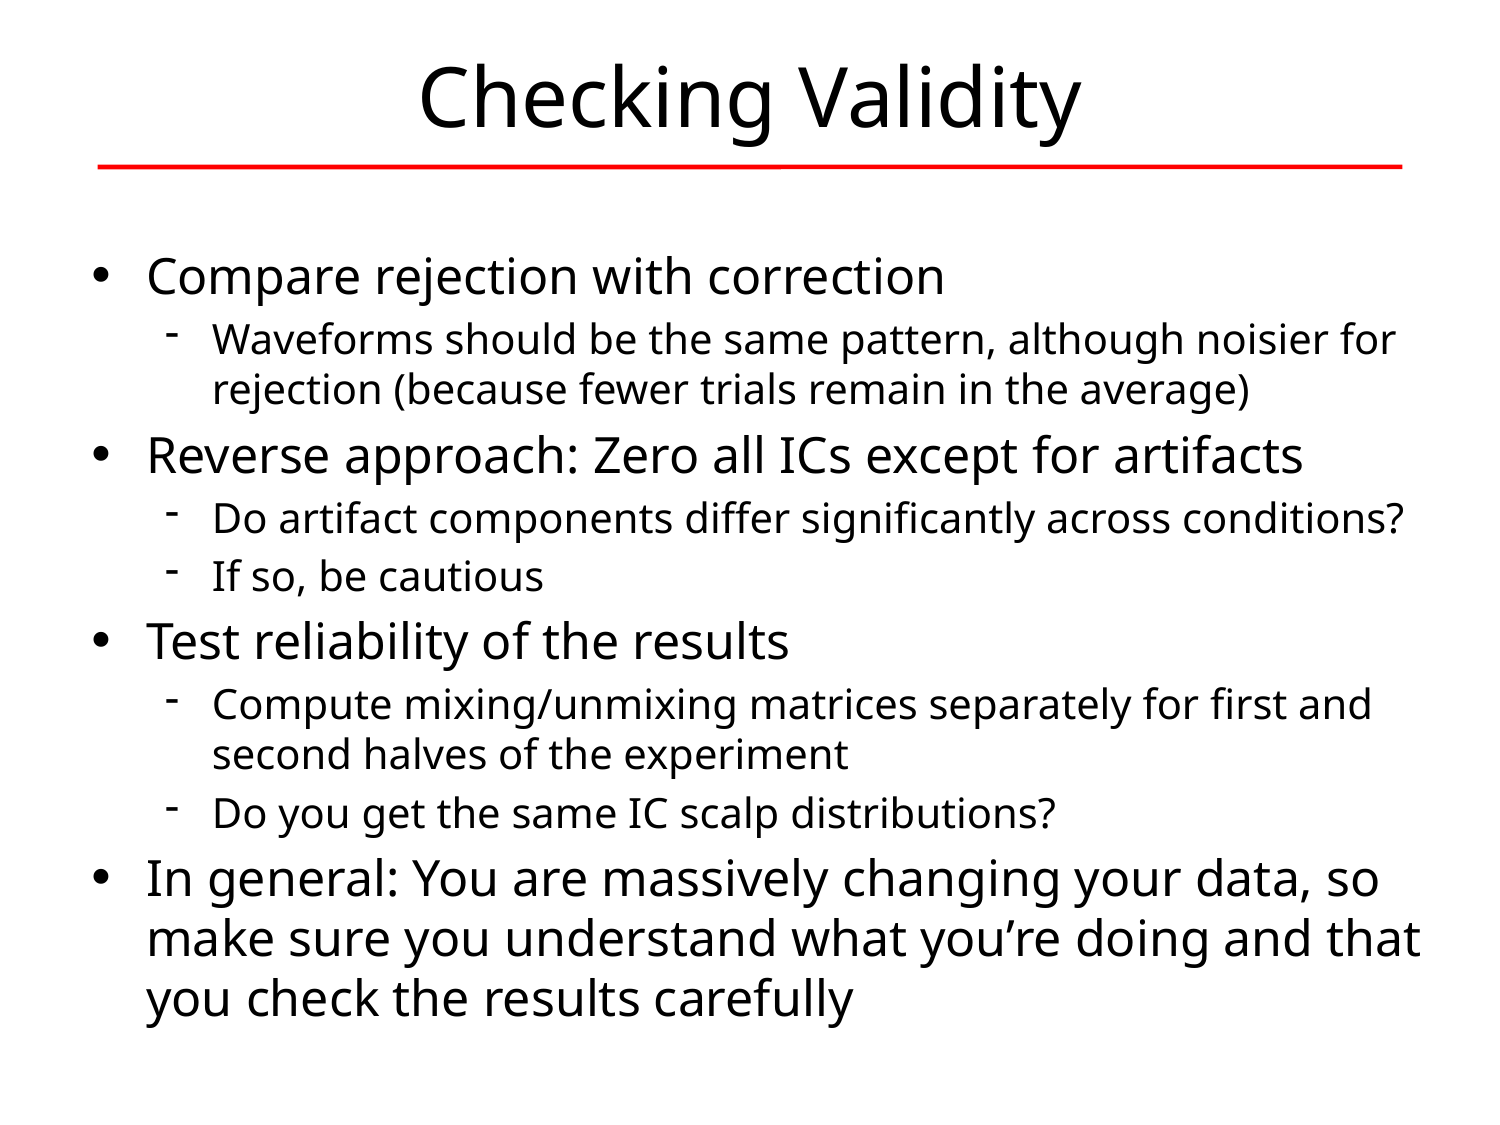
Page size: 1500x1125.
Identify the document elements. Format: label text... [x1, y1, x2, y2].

list Compare rejection with correction Waveforms should be the same pattern, although noisier for rejection (because fewer trials remain in the average) Reverse approach: Zero all ICs except for artifacts Do artifact components differ significantly across conditions? If so, be cautious Test reliability of the results Compute mixing/unmixing matrices separately for first and second halves of the experiment Do you get the same IC scalp distributions? In general: You are massively changing your data, so make sure you understand what you’re doing and that you check the results carefully [74, 236, 1500, 1100]
title Checking Validity [74, 0, 1426, 188]
